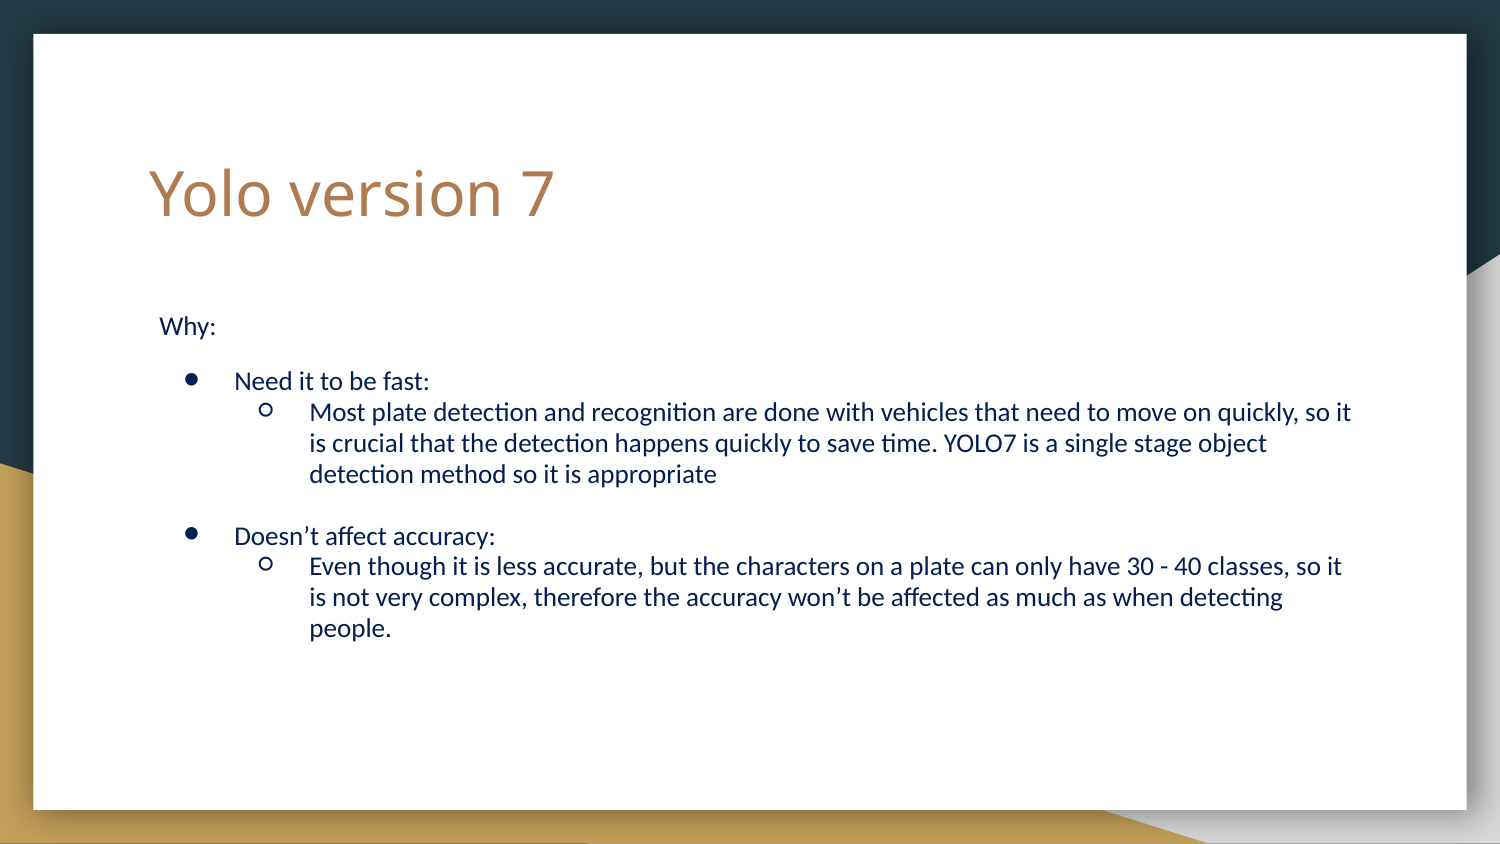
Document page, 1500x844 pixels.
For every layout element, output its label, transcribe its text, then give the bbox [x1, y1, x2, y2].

title Yolo version 7 [134, 138, 1366, 296]
list Why: Need it to be fast: Most plate detection and recognition are done with vehicles that need to move on quickly, so it is crucial that the detection happens quickly to save time. YOLO7 is a single stage object detection method so it is appropriate Doesn’t affect accuracy: Even though it is less accurate, but the characters on a plate can only have 30 - 40 classes, so it is not very complex, therefore the accuracy won’t be affected as much as when detecting people. [144, 295, 1376, 697]
